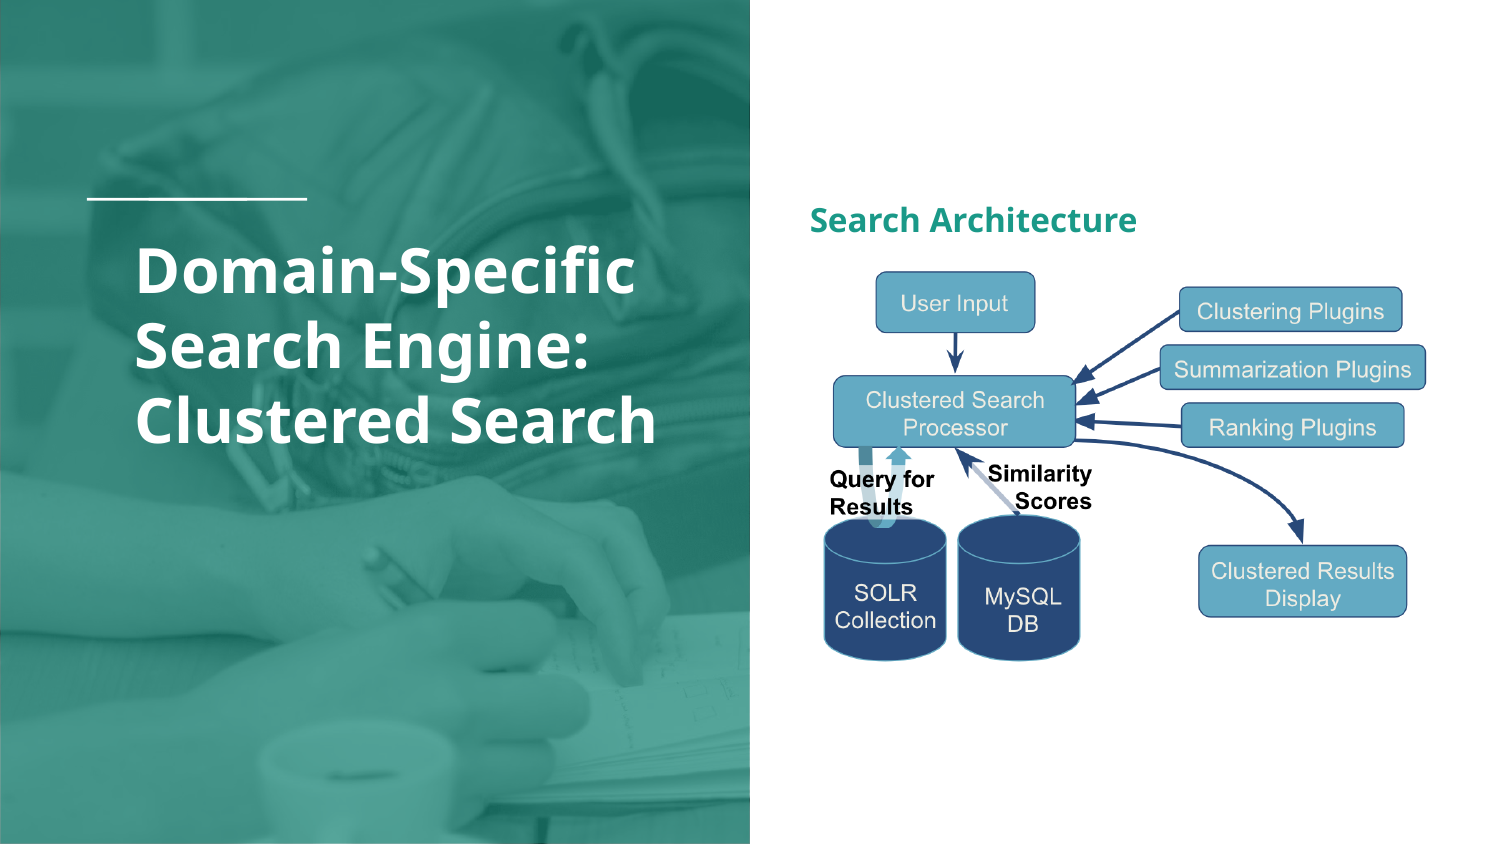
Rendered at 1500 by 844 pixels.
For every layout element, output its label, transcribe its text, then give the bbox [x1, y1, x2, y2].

picture [794, 246, 1439, 674]
title Domain-Specific Search Engine: Clustered Search [119, 216, 681, 494]
list Search Architecture [794, 178, 1349, 246]
